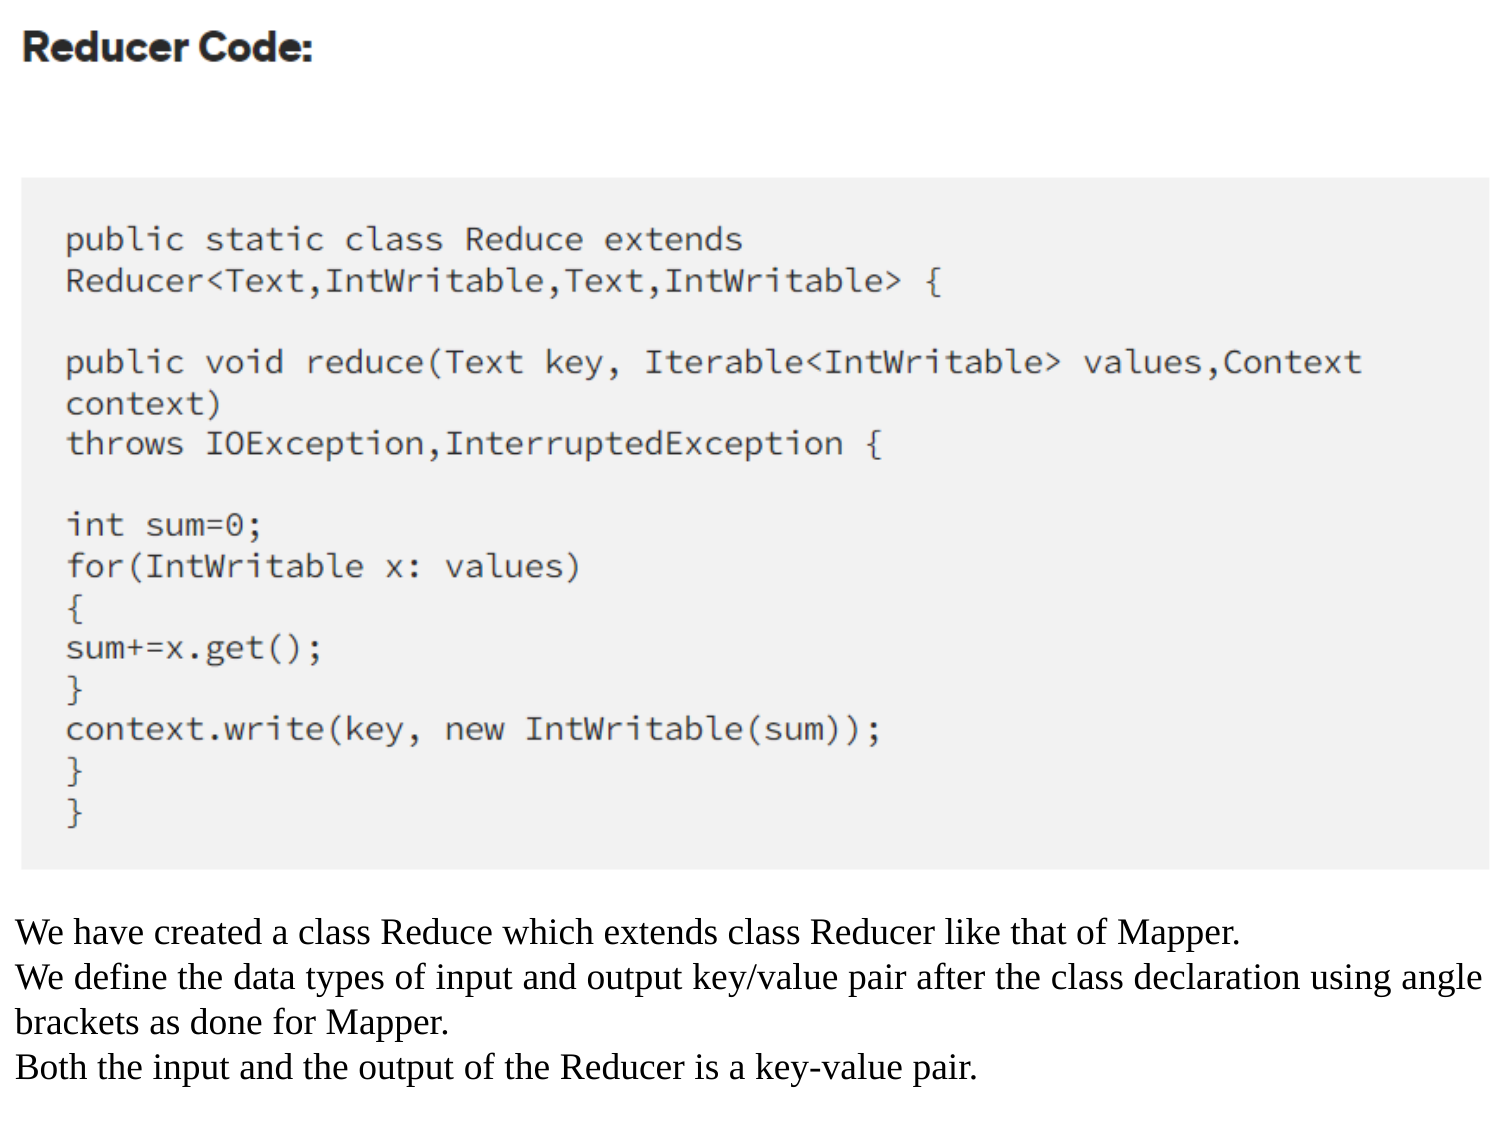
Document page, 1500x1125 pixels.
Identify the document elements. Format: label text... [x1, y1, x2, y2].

text_box We have created a class Reduce which extends class Reducer like that of Mapper. We define the data types of input and output key/value pair after the class declaration using angle brackets as done for Mapper. Both the input and the output of the Reducer is a key-value pair. [0, 899, 1500, 1095]
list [1, 24, 1500, 882]
